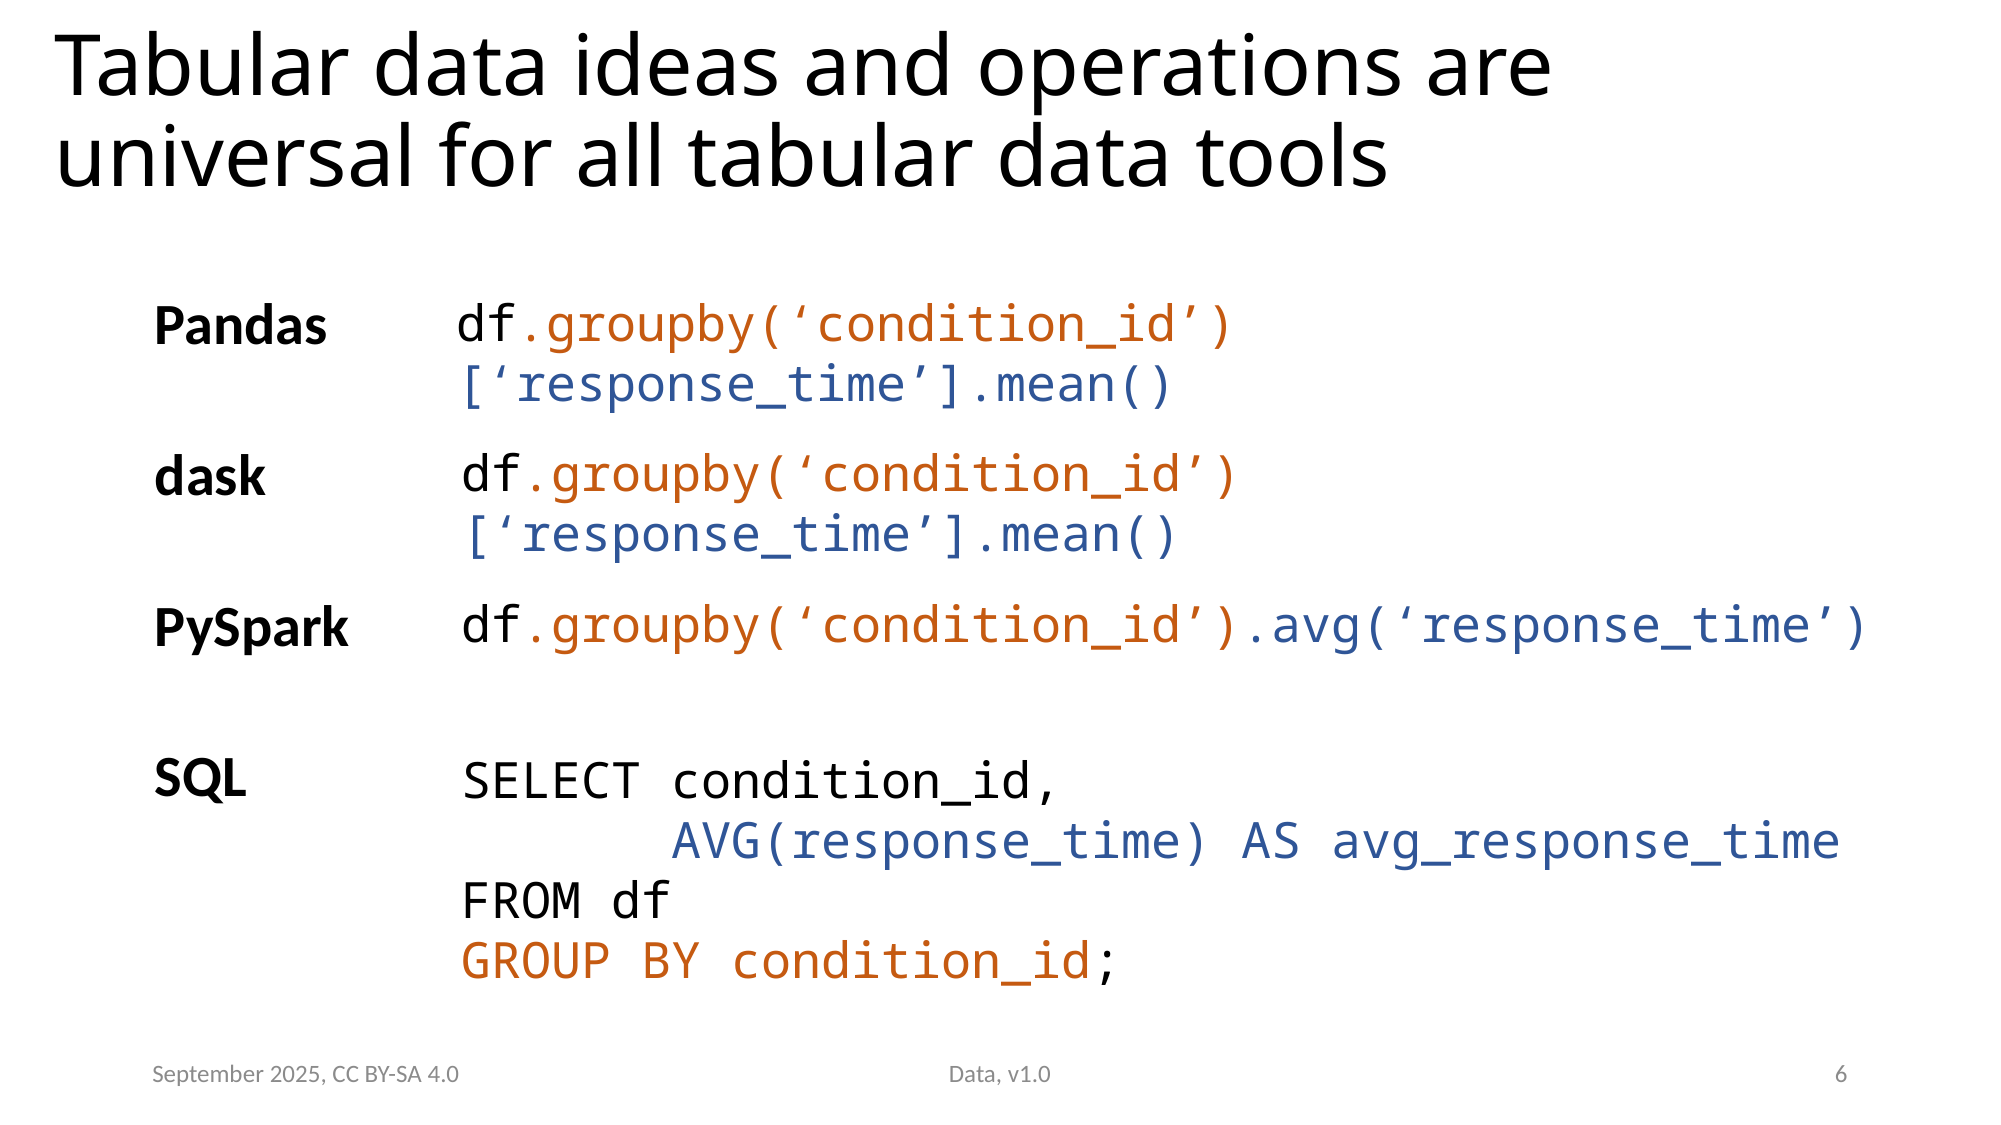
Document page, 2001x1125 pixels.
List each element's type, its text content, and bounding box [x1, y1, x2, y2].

text_box df.groupby(‘condition_id’)[‘response_time’].mean() [441, 283, 1900, 419]
text_box SELECT condition_id, AVG(response_time) AS avg_response_time FROM df GROUP BY condition_id; [446, 740, 1905, 996]
text_box SQL [139, 730, 446, 816]
text_box df.groupby(‘condition_id’)[‘response_time’].mean() [446, 433, 1905, 569]
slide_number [137, 1042, 588, 1103]
text_box dask [139, 429, 446, 515]
slide_number 6 [1412, 1042, 1863, 1103]
text_box Pandas [139, 278, 373, 364]
text_box PySpark [139, 580, 446, 665]
title Tabular data ideas and operations are universal for all tabular data tools [55, 23, 1934, 206]
text_box df.groupby(‘condition_id’).avg(‘response_time’) [446, 584, 1905, 660]
footer Data, v1.0 [662, 1042, 1338, 1103]
